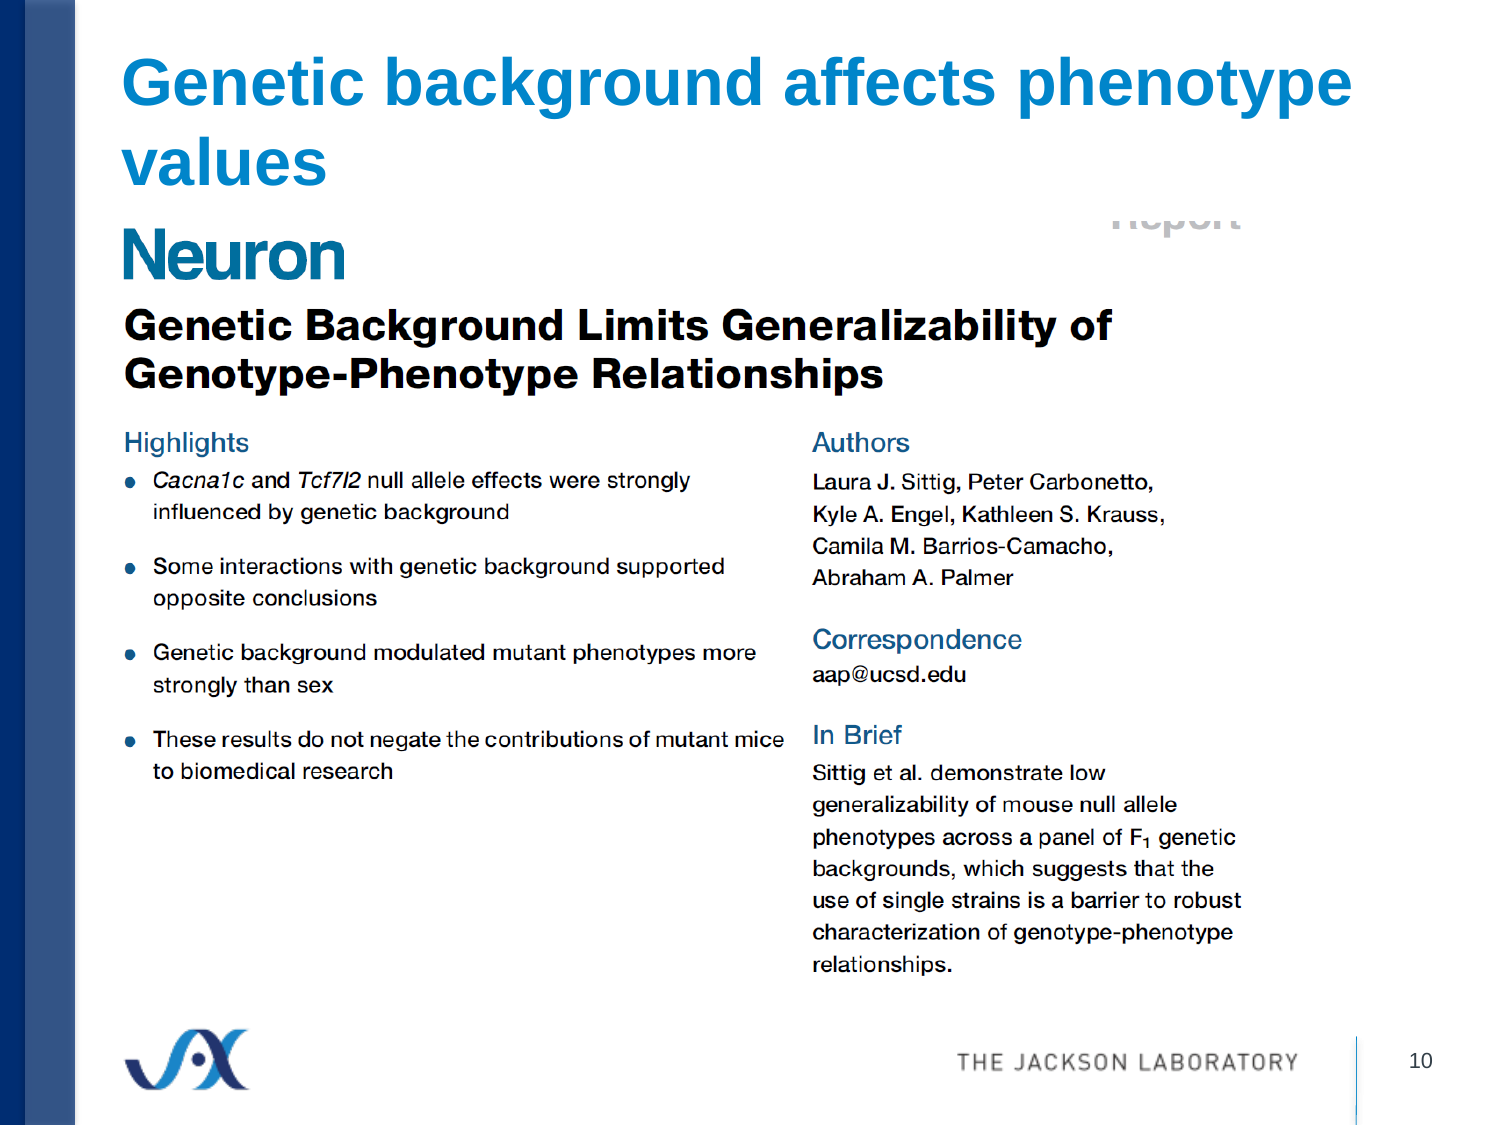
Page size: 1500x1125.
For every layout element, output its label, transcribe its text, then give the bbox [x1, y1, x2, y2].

picture [111, 221, 1258, 983]
slide_number 10 [1097, 1030, 1448, 1091]
picture [957, 1051, 1097, 1076]
title Genetic background affects phenotype values [121, 114, 1415, 207]
picture [110, 1011, 268, 1106]
